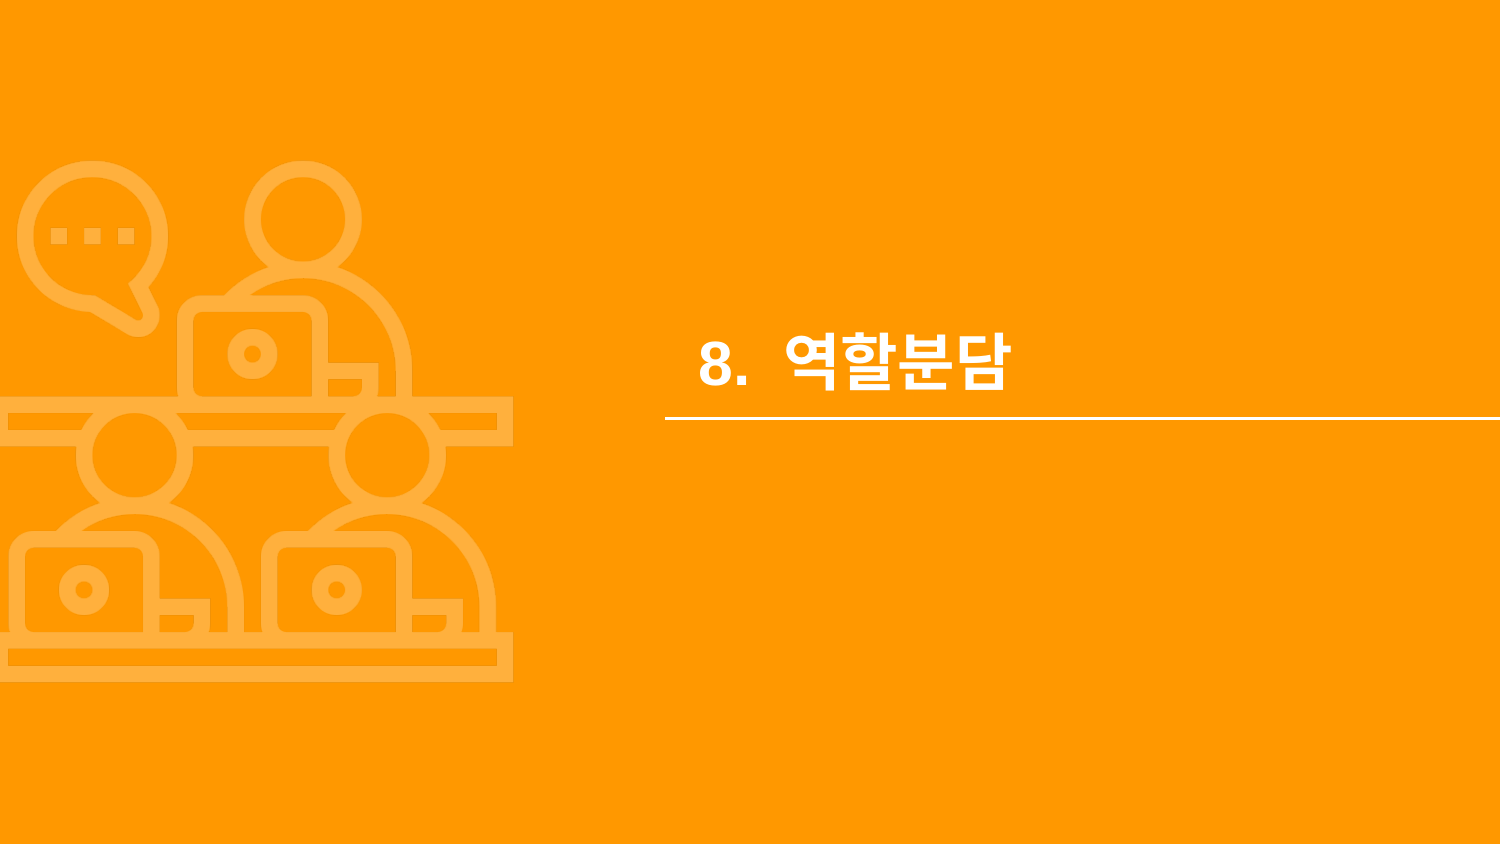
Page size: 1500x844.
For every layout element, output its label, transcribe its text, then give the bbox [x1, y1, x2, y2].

picture [0, 152, 522, 692]
text_box 8. 역할분담 [683, 290, 1457, 417]
